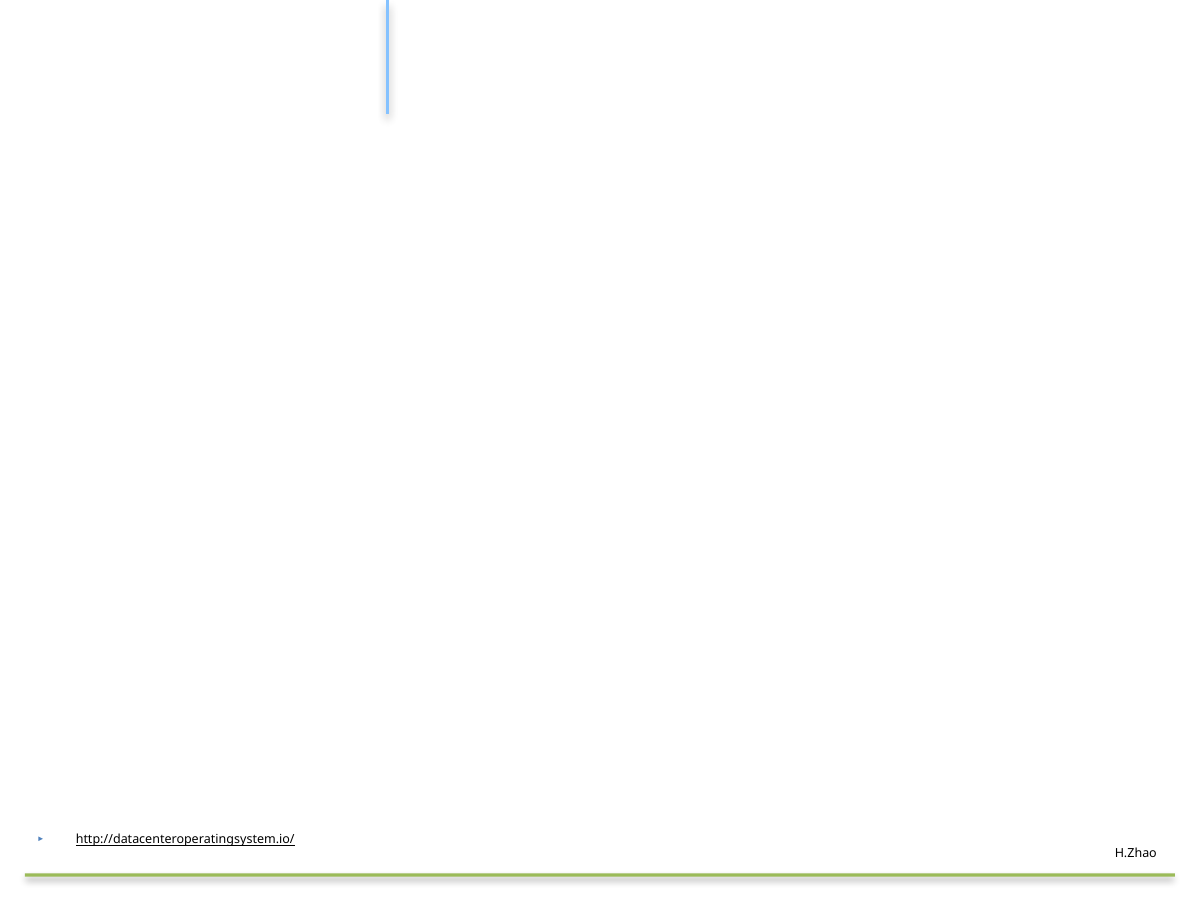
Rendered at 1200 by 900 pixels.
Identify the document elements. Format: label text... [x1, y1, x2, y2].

list http://datacenteroperatingsystem.io/ [24, 825, 1175, 863]
